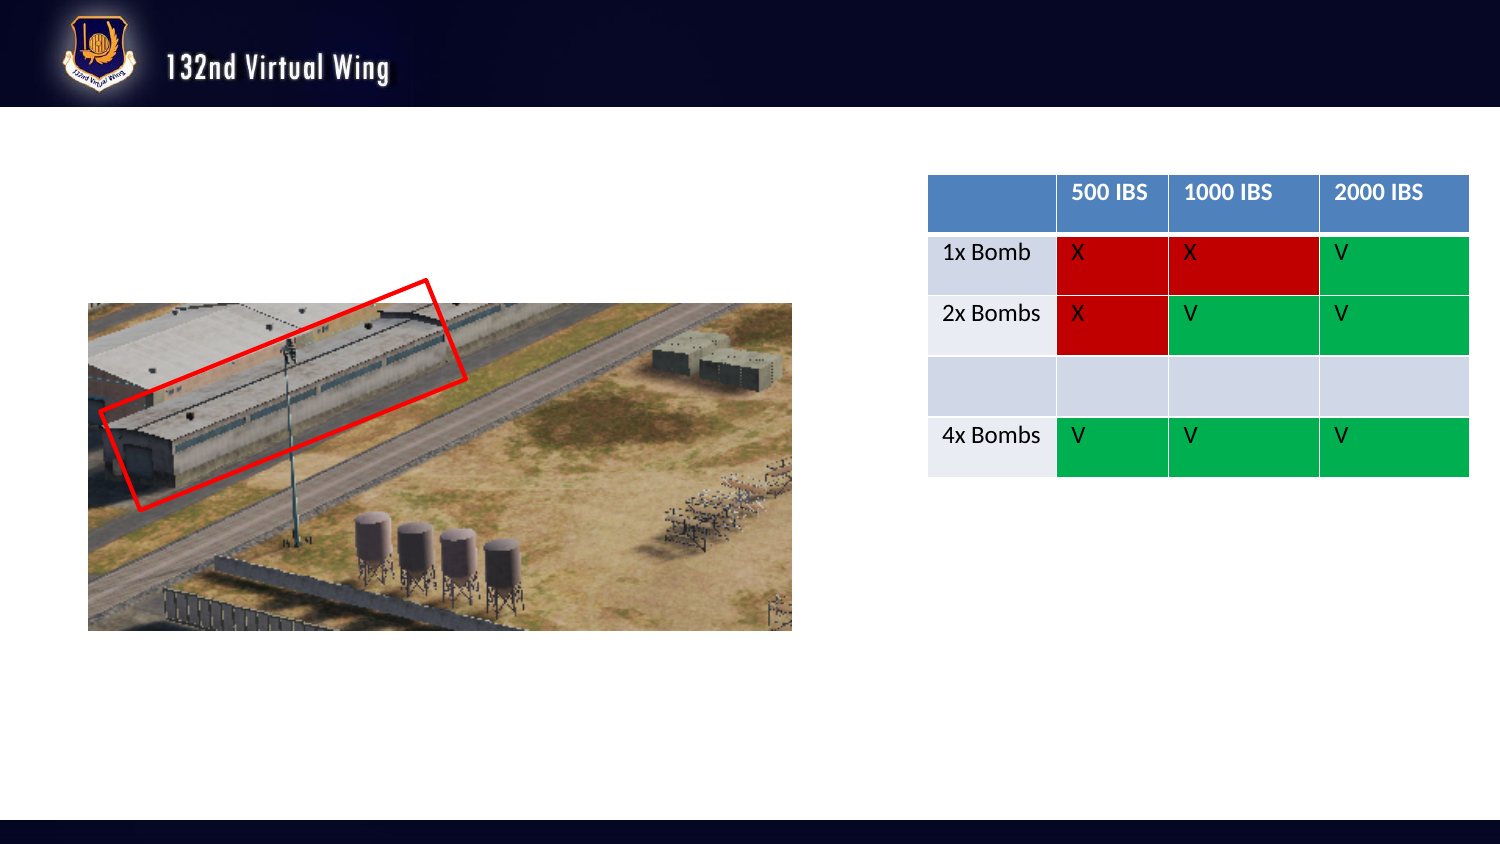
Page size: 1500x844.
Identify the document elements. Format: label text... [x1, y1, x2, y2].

table_cell [1057, 357, 1168, 416]
table_header 2000 IBS [1320, 175, 1469, 232]
table_cell V [1057, 418, 1168, 477]
table_cell 1x Bomb [928, 237, 1056, 295]
table_cell X [1057, 237, 1168, 295]
text_box [366, 278, 438, 302]
table_cell [1320, 357, 1469, 416]
table_cell V [1169, 296, 1319, 355]
table_header 1000 IBS [1169, 175, 1319, 232]
picture [0, 820, 1500, 844]
table_cell X [1057, 296, 1168, 355]
table_cell V [1320, 296, 1469, 355]
table_cell 2x Bombs [928, 296, 1056, 355]
picture [0, 0, 1500, 107]
table_cell V [1320, 237, 1469, 295]
table_cell [1169, 357, 1319, 416]
table_cell V [1320, 418, 1469, 477]
picture [88, 303, 792, 631]
table_cell V [1169, 418, 1319, 477]
table_cell [928, 357, 1056, 416]
table_header [928, 175, 1056, 232]
table_cell 4x Bombs [928, 418, 1056, 477]
table_cell X [1169, 237, 1319, 295]
table_header 500 IBS [1057, 175, 1168, 232]
